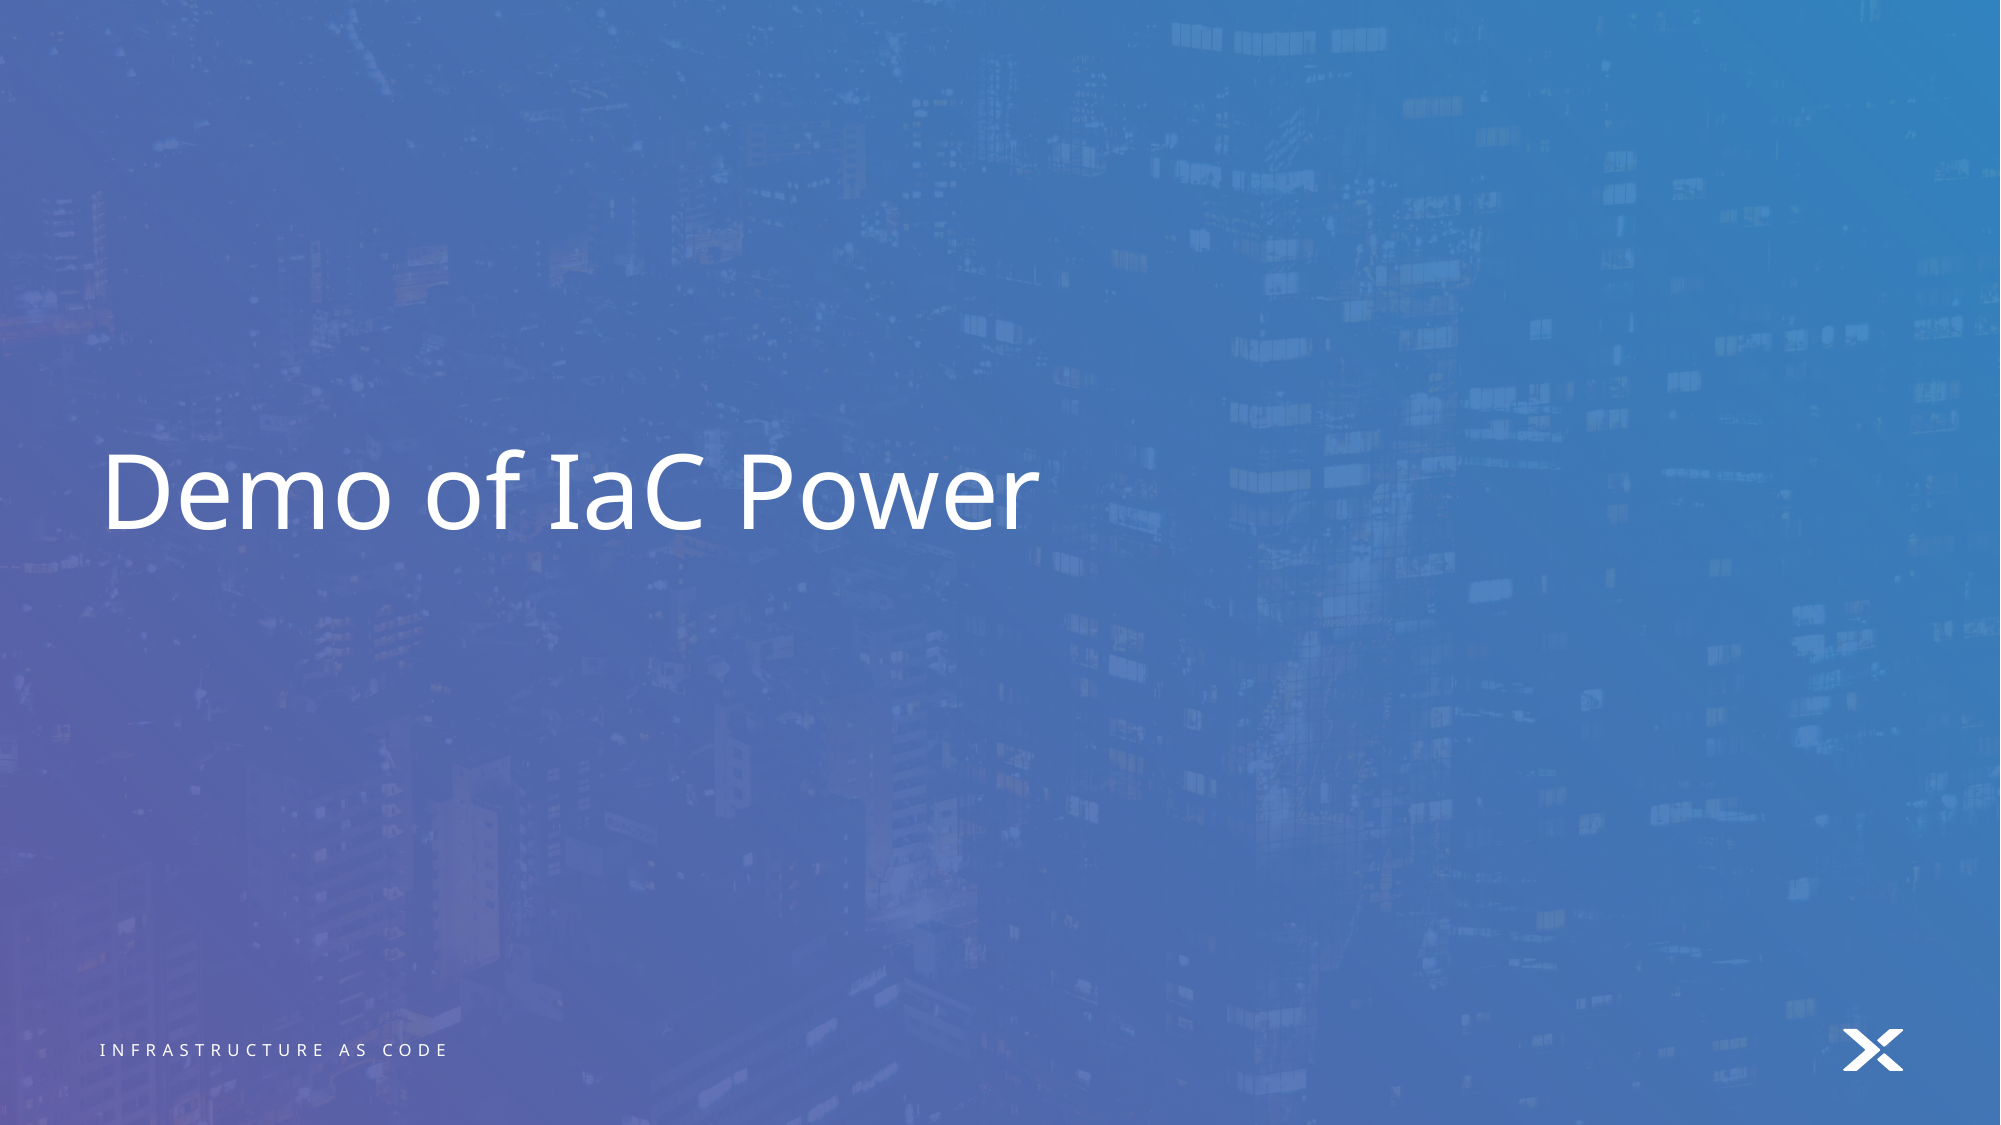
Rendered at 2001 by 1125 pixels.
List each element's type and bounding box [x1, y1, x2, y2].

picture [0, 0, 2000, 1125]
text_box [1843, 1028, 1904, 1071]
